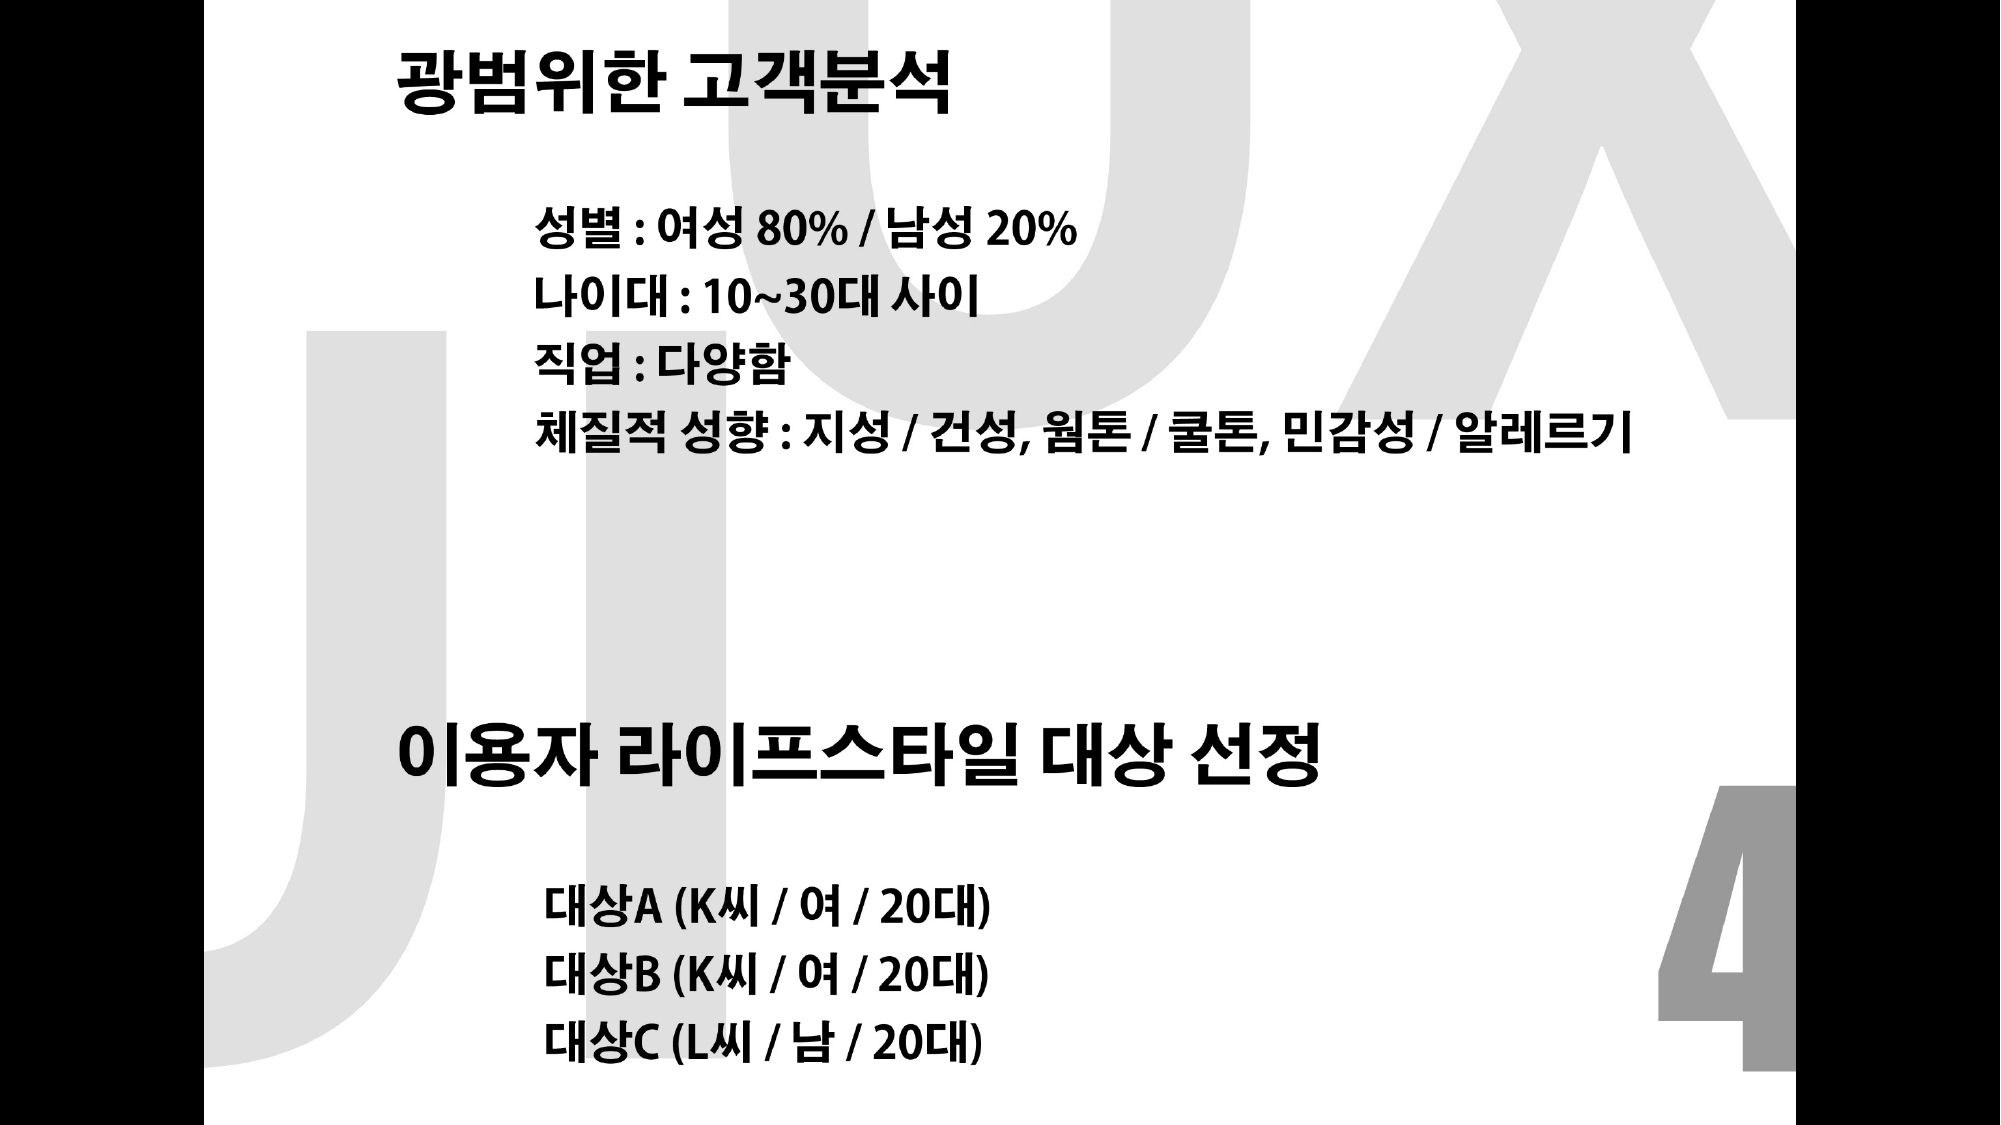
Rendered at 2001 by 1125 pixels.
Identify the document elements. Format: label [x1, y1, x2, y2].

picture [204, 0, 1796, 1125]
